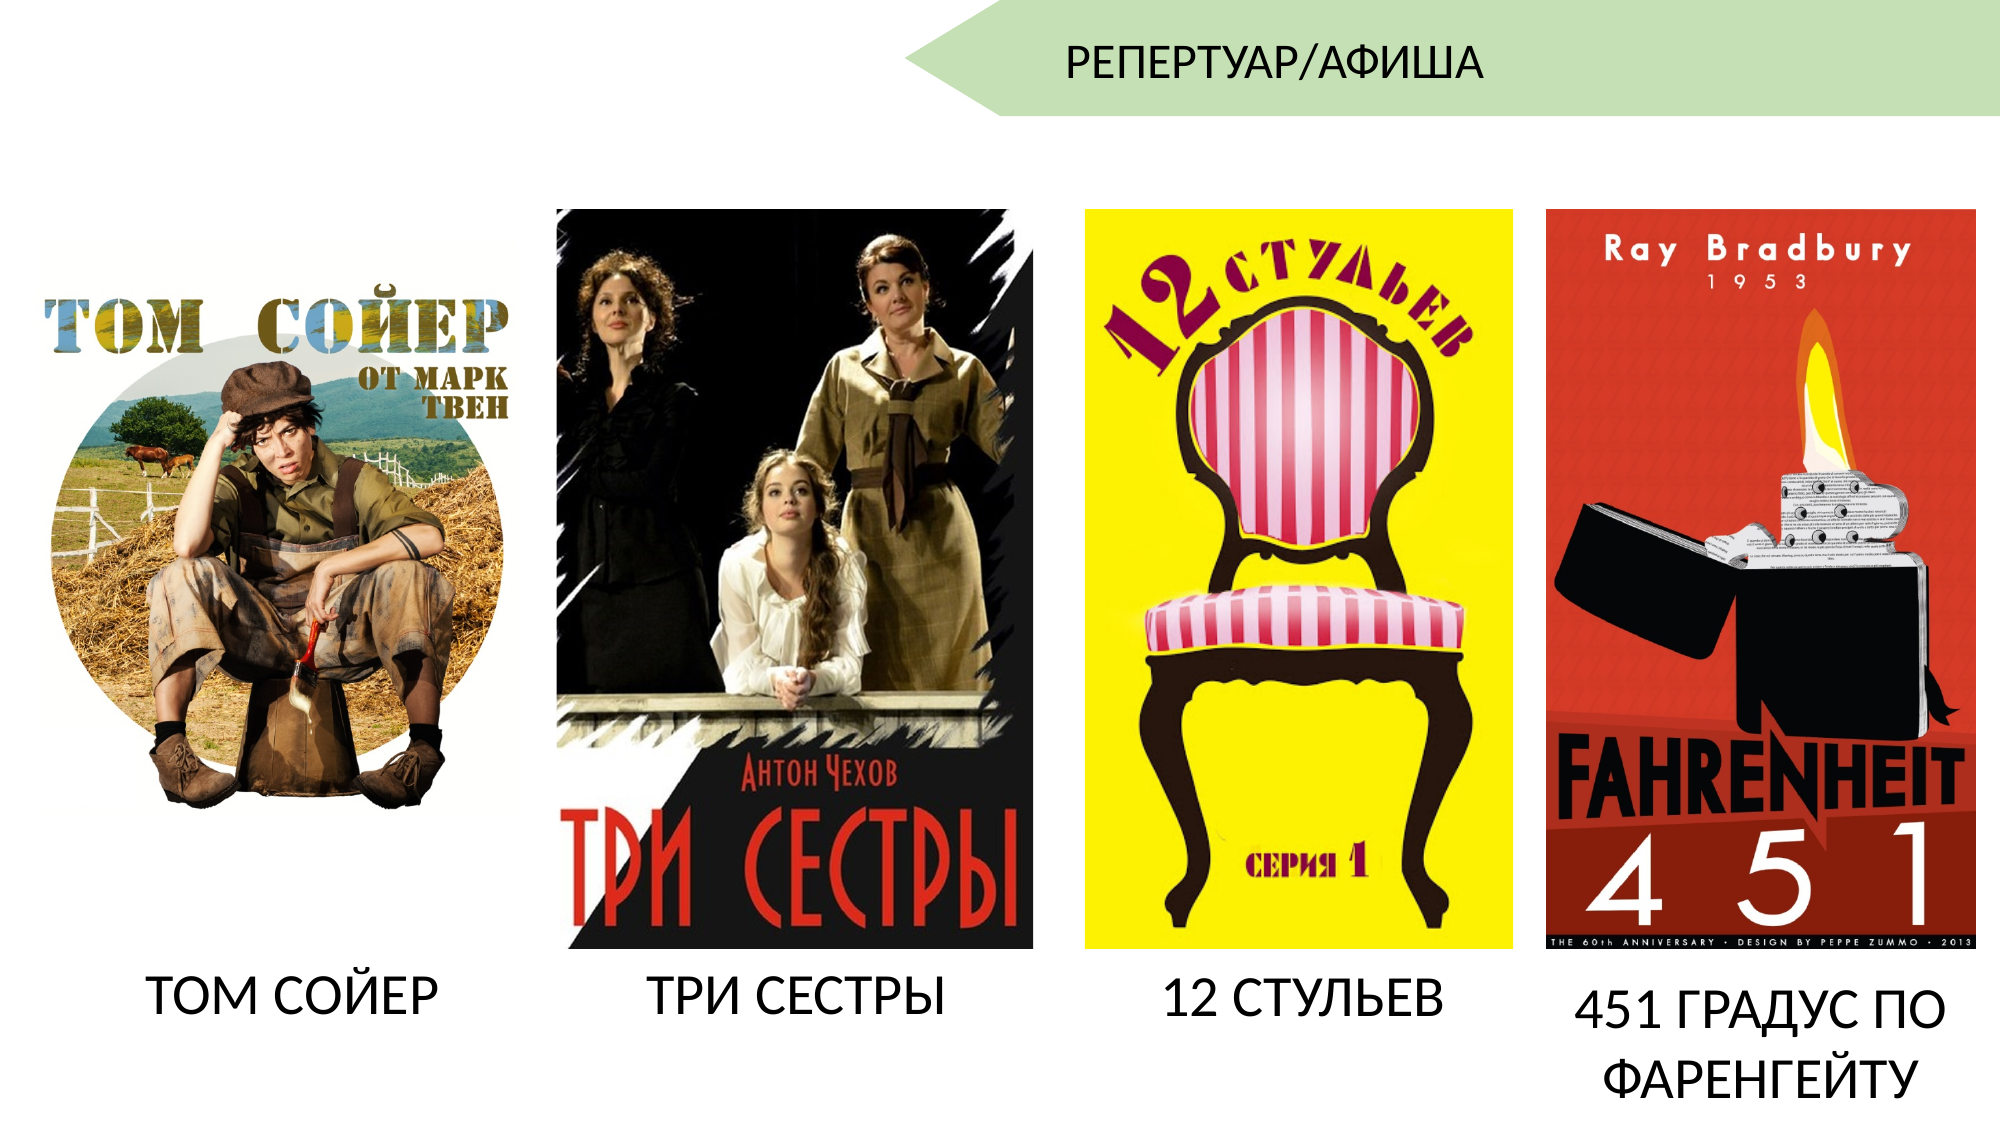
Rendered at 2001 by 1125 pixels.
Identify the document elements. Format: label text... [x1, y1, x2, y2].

picture [1546, 209, 1976, 949]
text_box [902, 0, 2000, 118]
text_box 451 ГРАДУС ПО ФАРЕНГЕЙТУ [1546, 962, 1976, 1118]
text_box ТРИ СЕСТРЫ [631, 949, 1000, 1034]
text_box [24, 224, 531, 900]
text_box ТОМ СОЙЕР [130, 948, 469, 1034]
picture [556, 209, 1034, 949]
text_box РЕПЕРТУАР/АФИША [1051, 20, 1547, 96]
picture [1084, 209, 1514, 949]
text_box 12 СТУЛЬЕВ [1145, 950, 1467, 1036]
